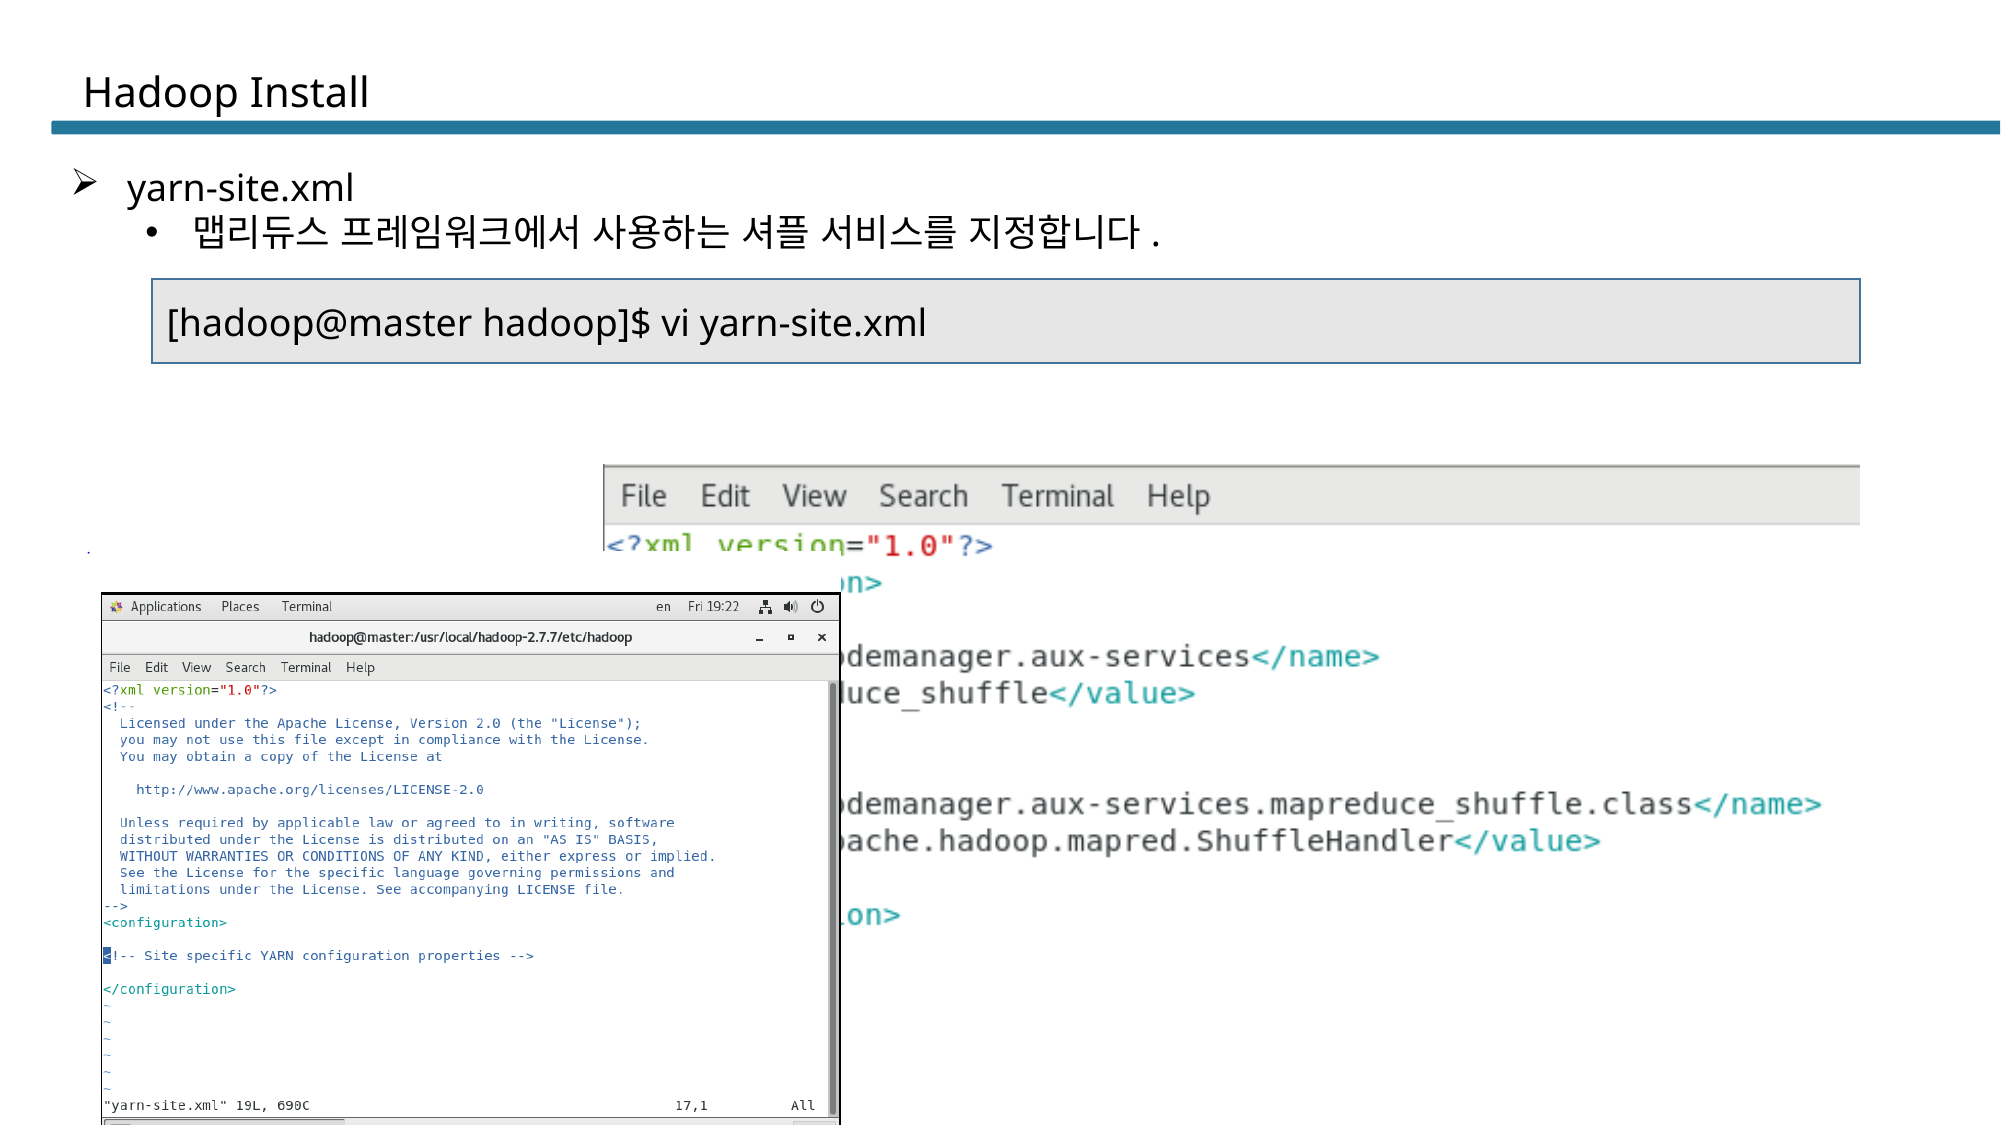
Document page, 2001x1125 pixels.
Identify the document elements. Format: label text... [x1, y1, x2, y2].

title Hadoop Install [67, 63, 1869, 136]
picture [87, 464, 1860, 1125]
text_box [hadoop@master hadoop]$ vi yarn-site.xml [151, 278, 1861, 364]
text_box yarn-site.xml 맵리듀스 프레임워크에서 사용하는 셔플 서비스를 지정합니다. [55, 156, 1860, 262]
